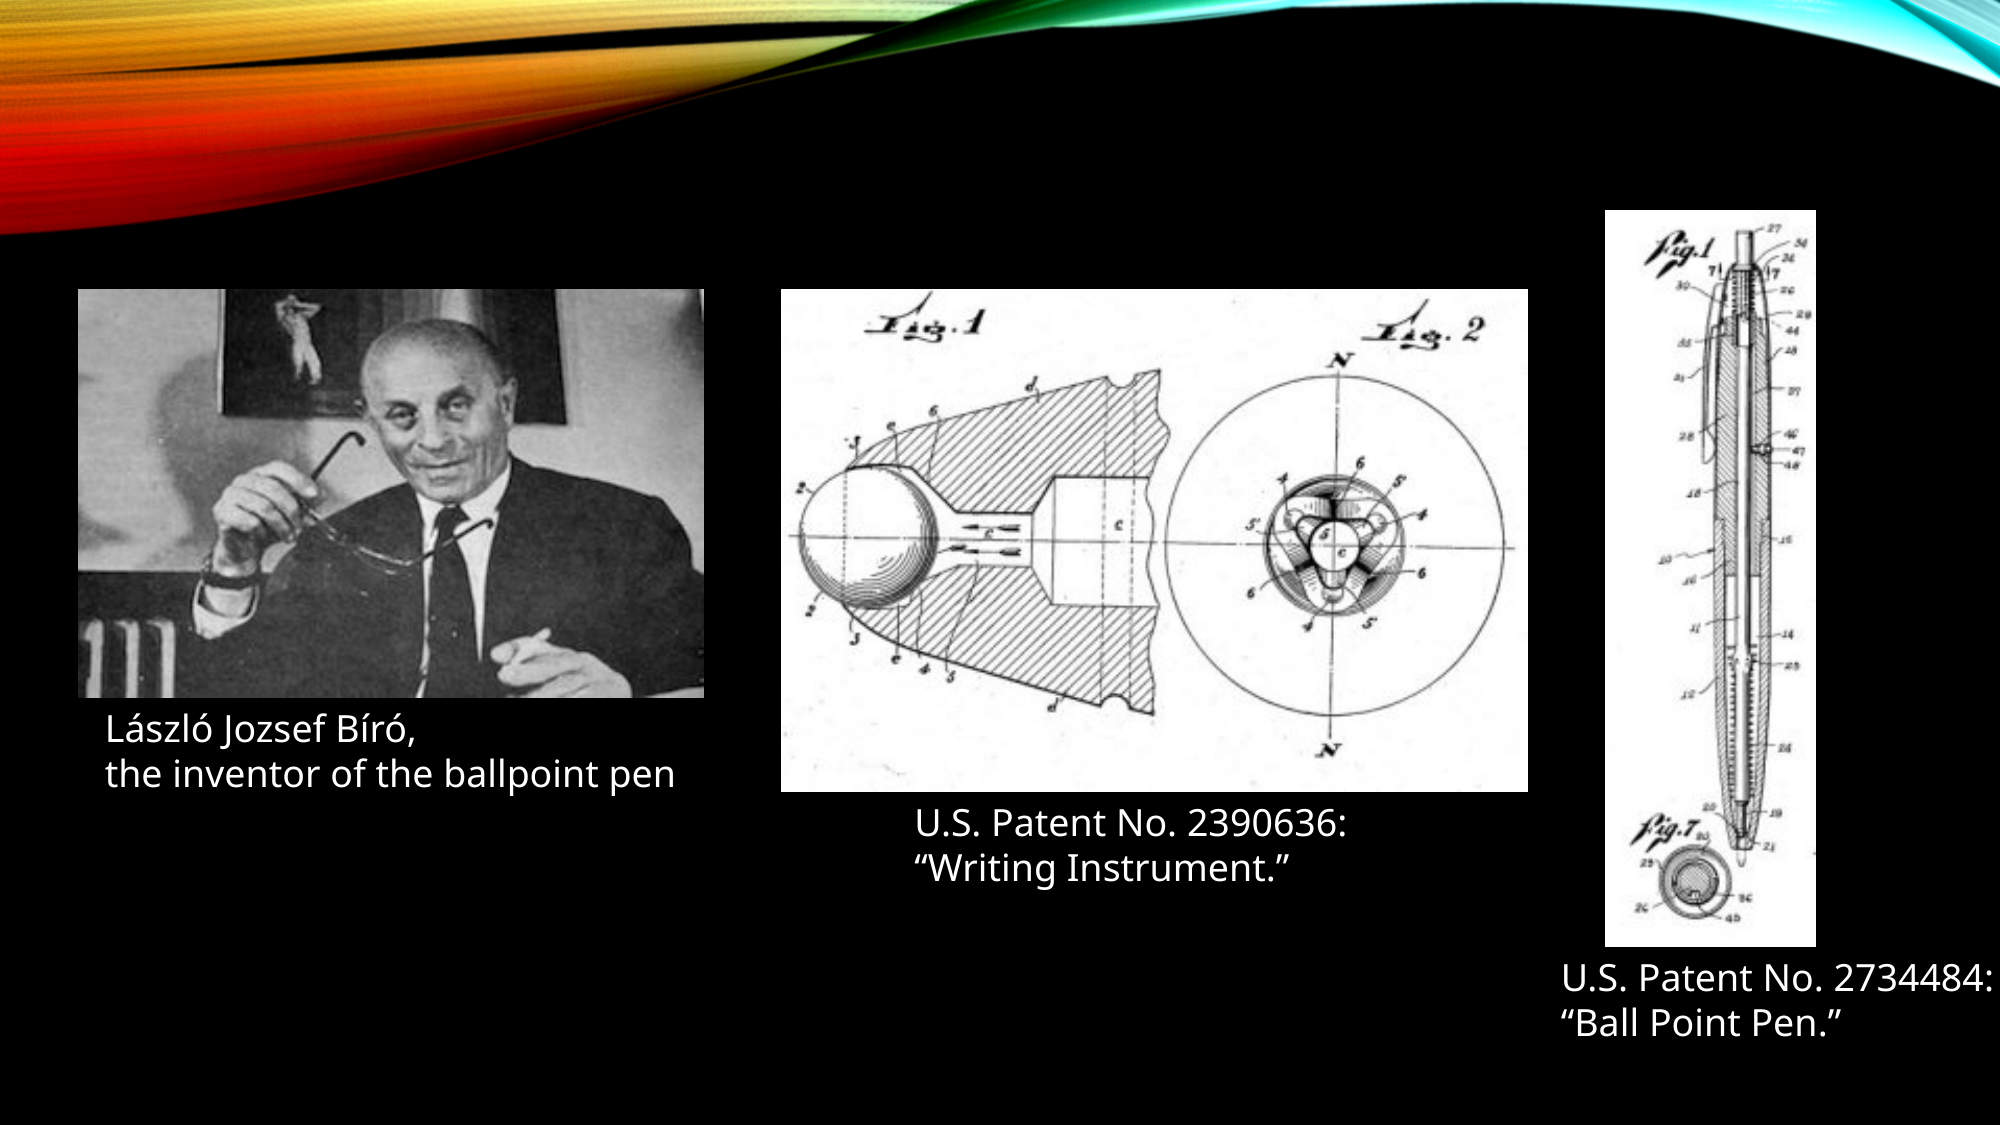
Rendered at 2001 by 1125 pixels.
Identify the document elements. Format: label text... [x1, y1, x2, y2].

picture [781, 288, 1528, 792]
text_box U.S. Patent No. 2734484: “Ball Point Pen.” [1546, 946, 2000, 1052]
text_box U.S. Patent No. 2390636: “Writing Instrument.” [899, 792, 1363, 896]
picture [0, 0, 2000, 947]
text_box László Jozsef Bíró, the inventor of the ballpoint pen [89, 698, 692, 803]
picture [77, 288, 704, 698]
